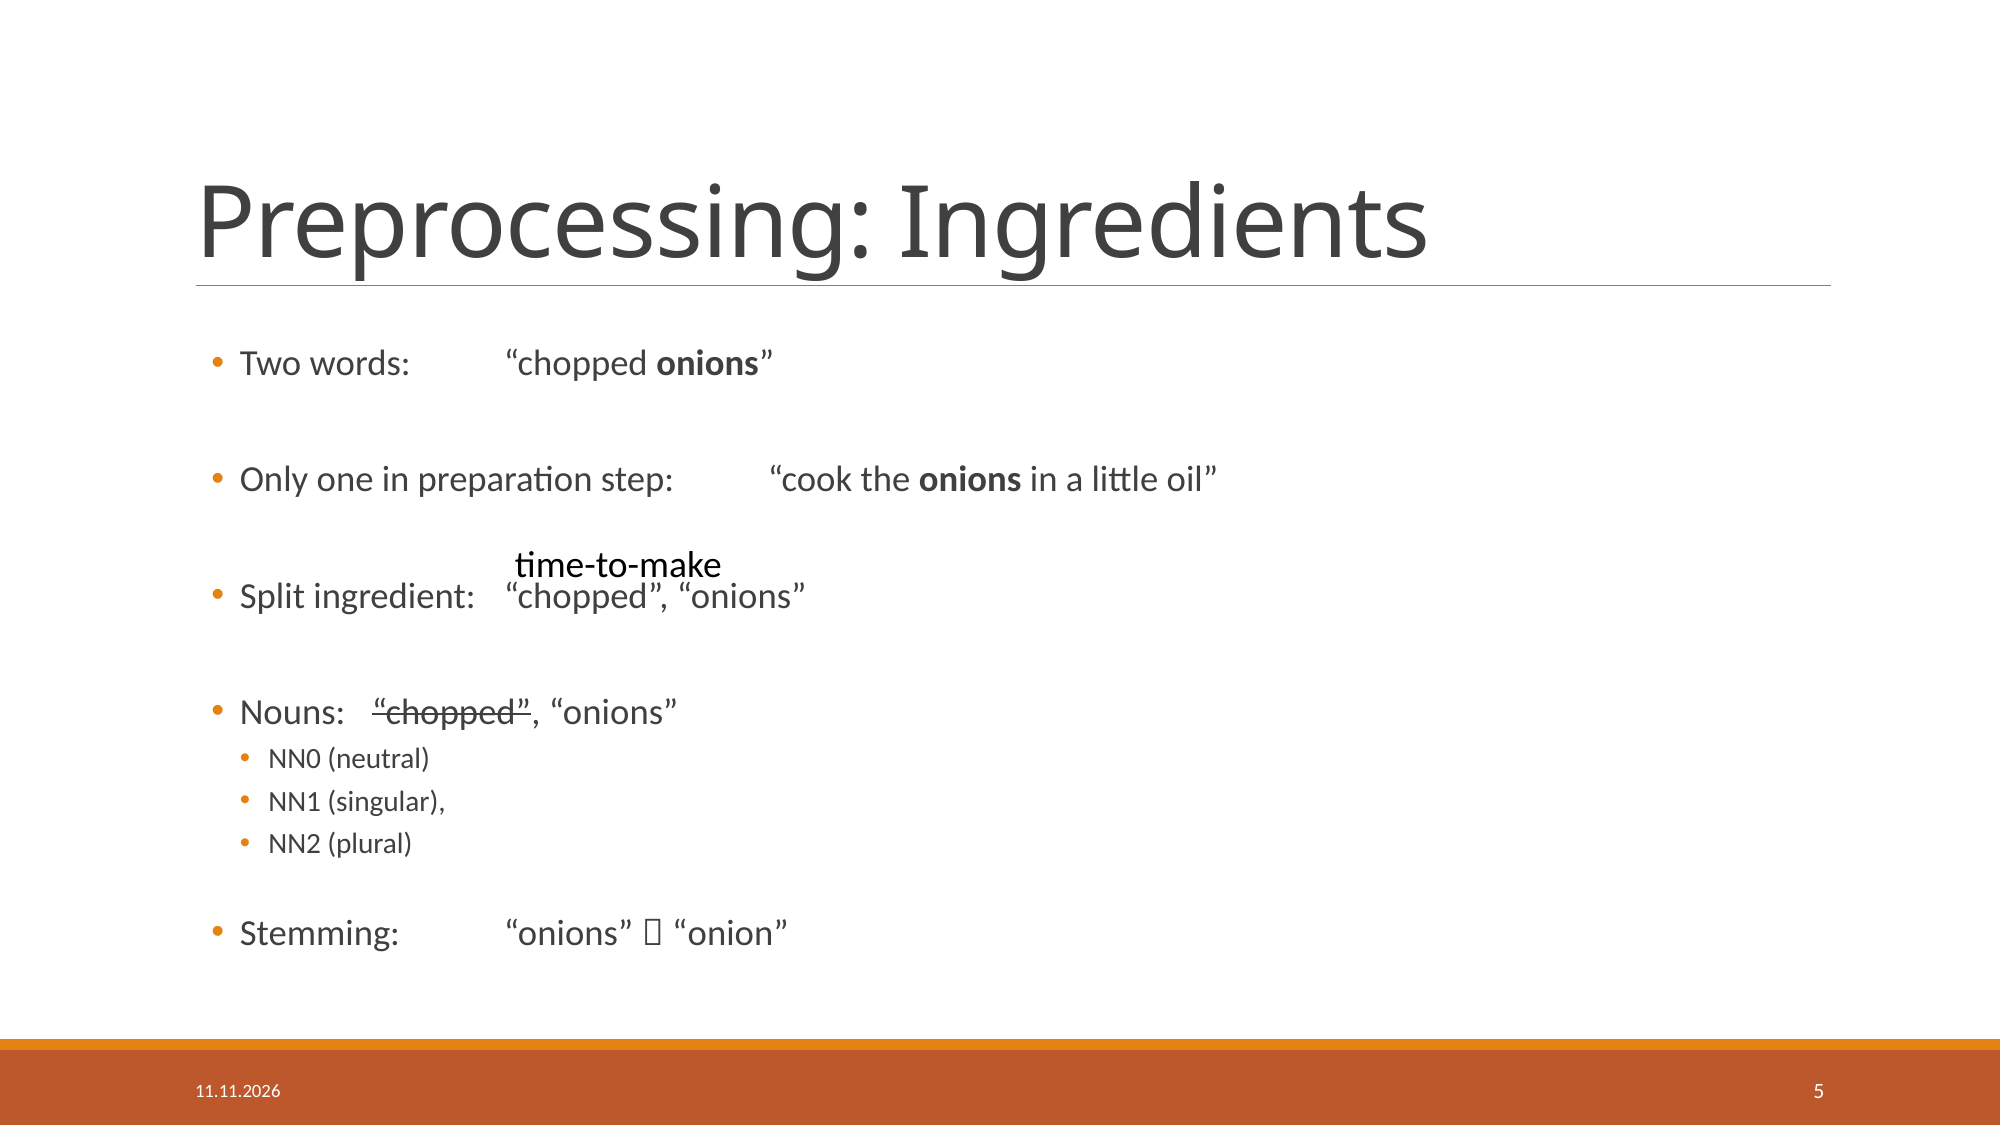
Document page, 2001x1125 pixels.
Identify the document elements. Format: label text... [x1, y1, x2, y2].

slide_number 5 [1624, 1059, 1840, 1120]
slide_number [180, 1059, 586, 1120]
text_box time-to-make [500, 532, 1500, 592]
title Preprocessing: Ingredients [180, 47, 1830, 285]
list Two words: “chopped onions” Only one in preparation step: “cook the onions in a little oil” Split ingredient: “chopped”, “onions” Nouns: “chopped”, “onions” NN0 (neutral) NN1 (singular), NN2 (plural) Stemming: “onions”  “onion” [180, 302, 1830, 963]
